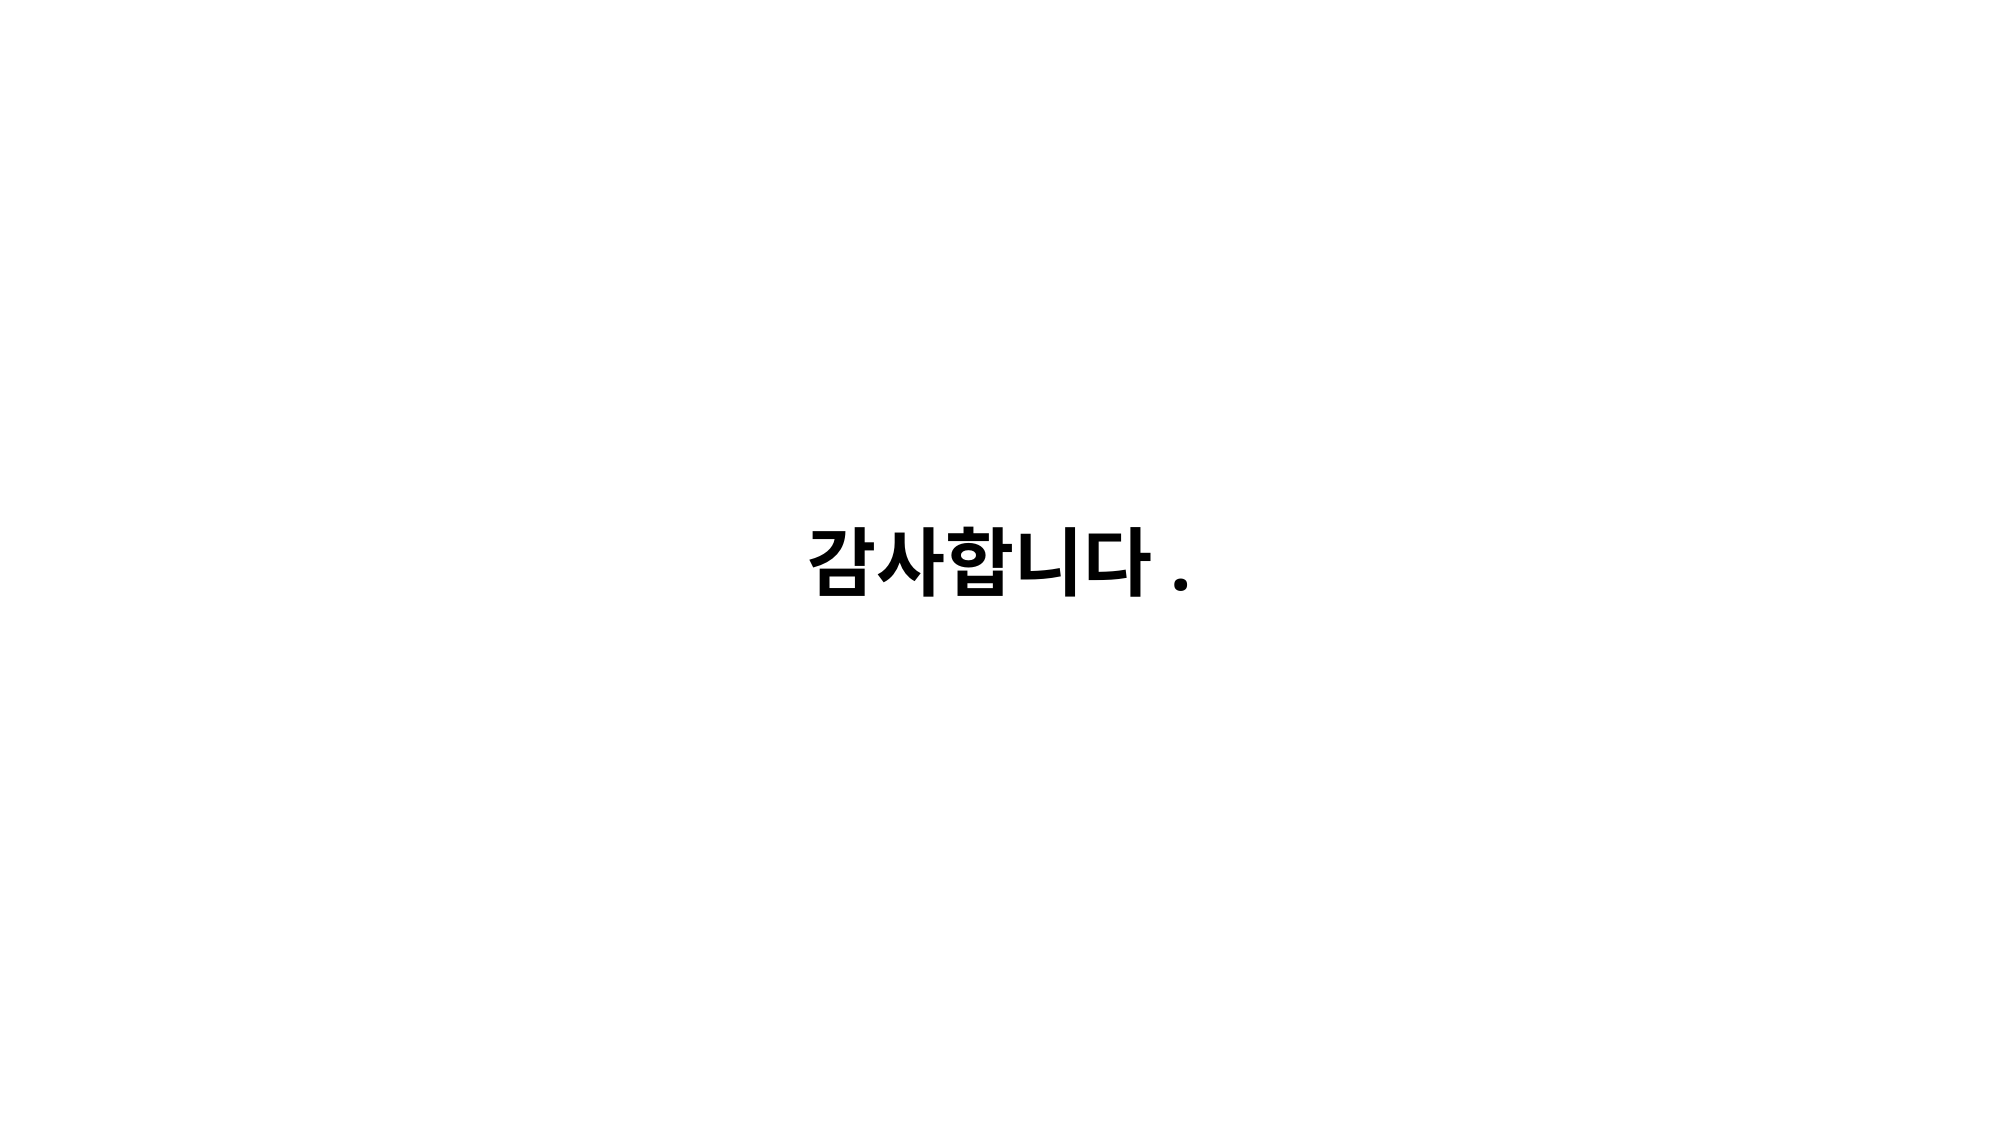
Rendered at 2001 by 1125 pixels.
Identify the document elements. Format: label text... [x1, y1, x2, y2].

text_box 감사합니다. [620, 418, 1380, 704]
